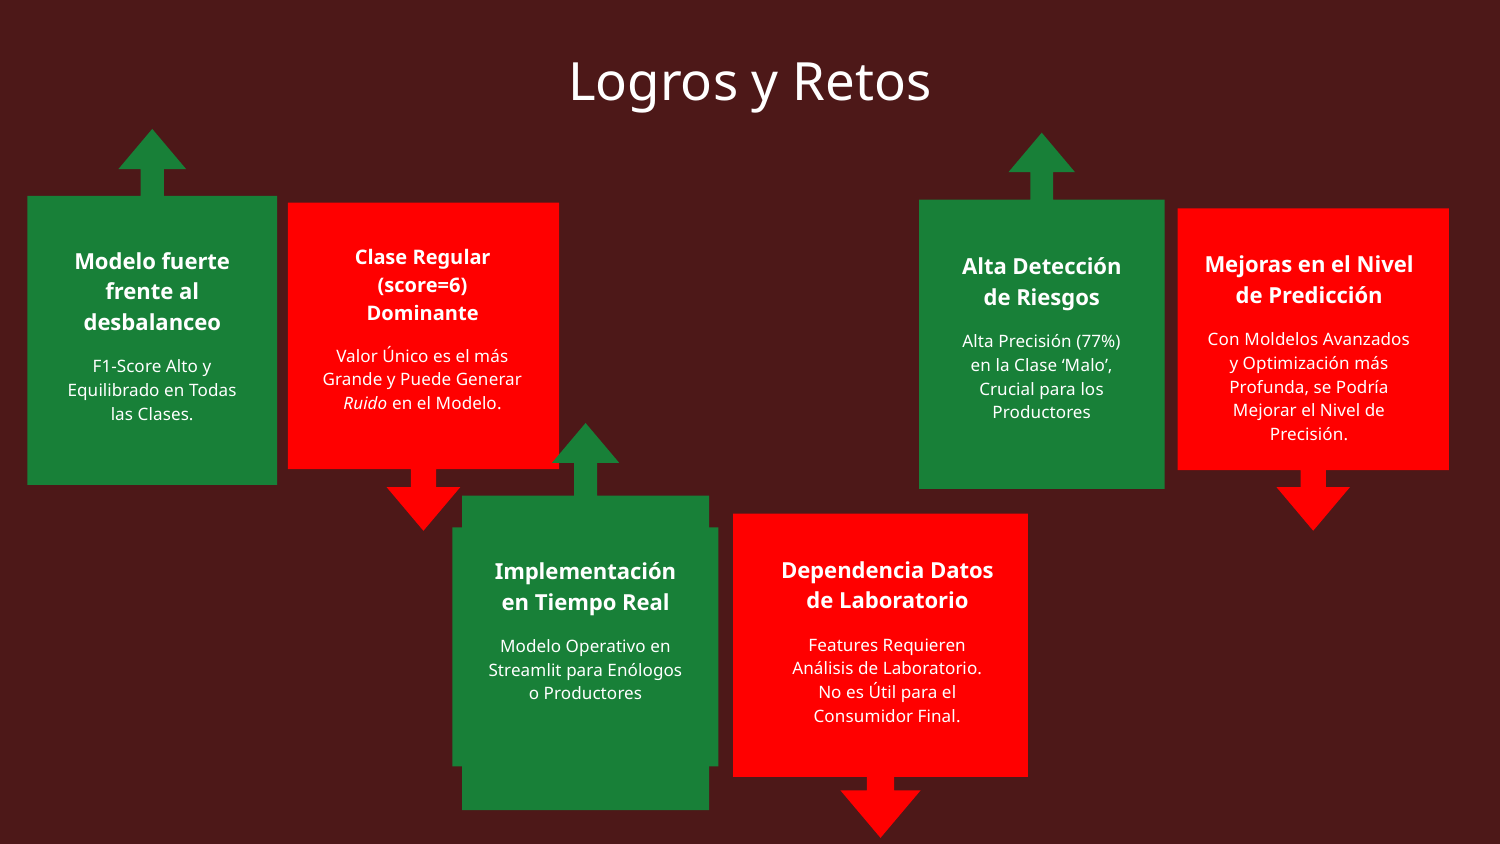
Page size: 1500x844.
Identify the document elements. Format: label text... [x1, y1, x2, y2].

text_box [287, 202, 560, 531]
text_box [732, 513, 1029, 839]
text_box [905, 149, 1178, 473]
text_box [16, 142, 289, 472]
title Logros y Retos [51, 32, 1449, 127]
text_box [437, 454, 734, 779]
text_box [1177, 208, 1450, 531]
